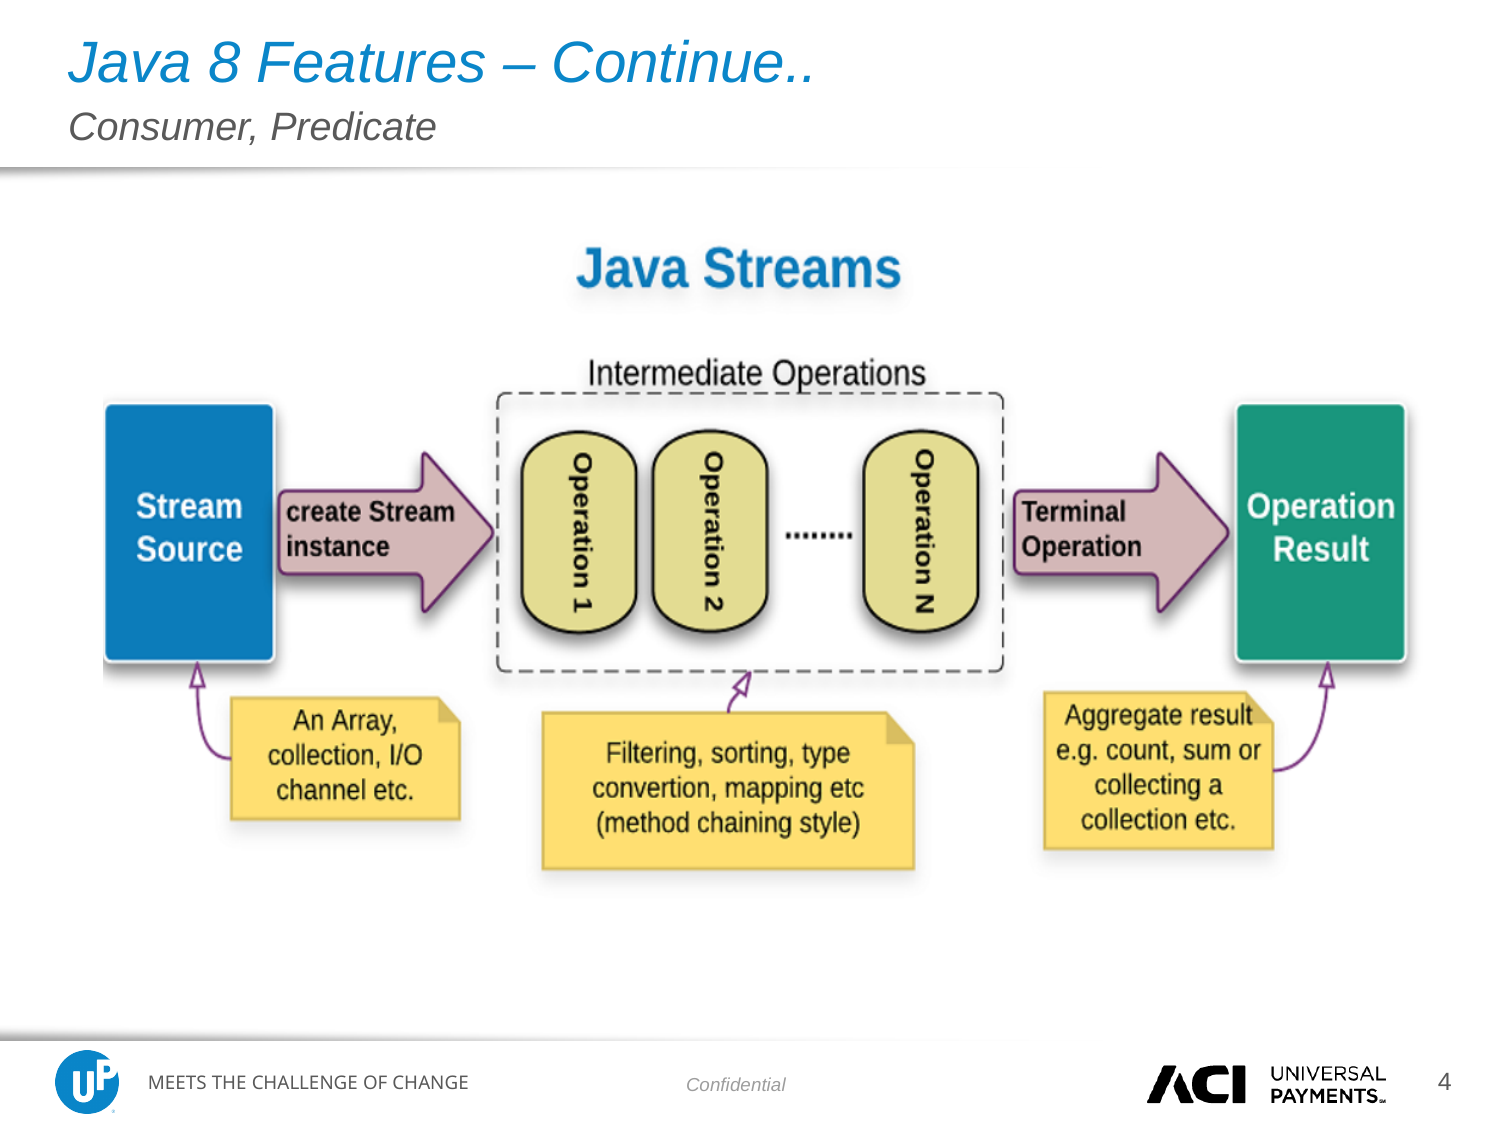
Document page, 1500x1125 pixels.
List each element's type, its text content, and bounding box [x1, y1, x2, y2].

list Consumer, Predicate [53, 92, 1087, 154]
title Java 8 Features – Continue.. [53, 13, 1404, 105]
picture [103, 225, 1427, 900]
picture [0, 167, 1500, 216]
picture [0, 991, 1500, 1125]
